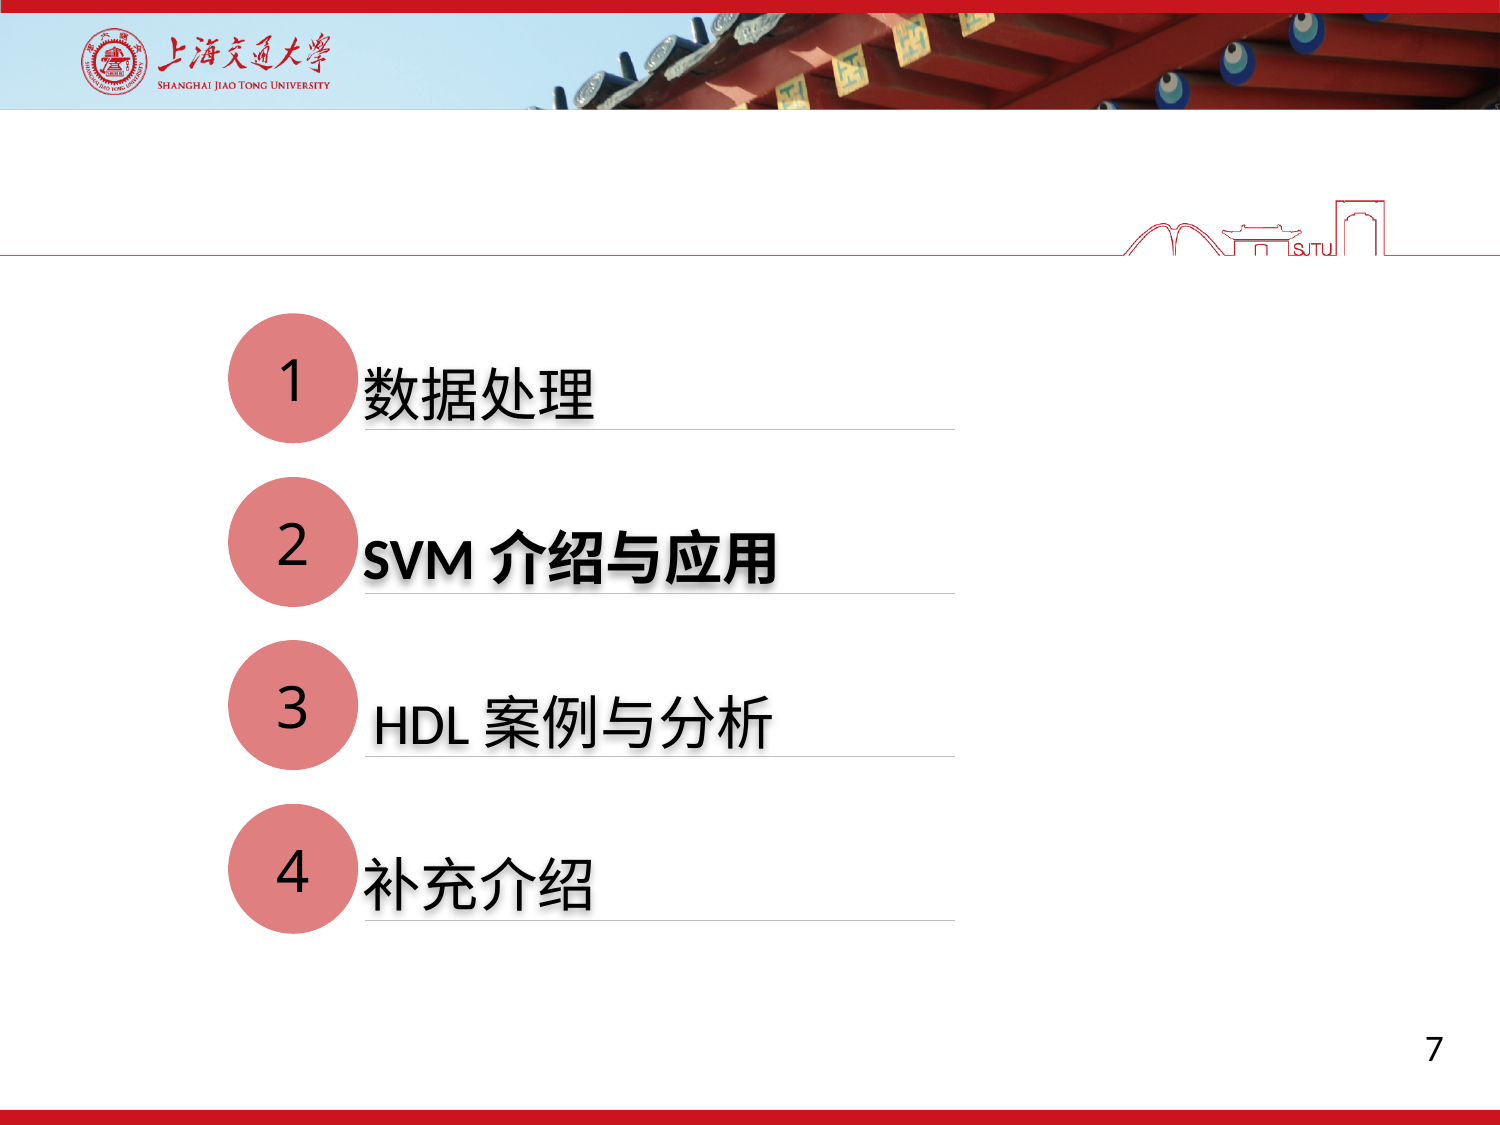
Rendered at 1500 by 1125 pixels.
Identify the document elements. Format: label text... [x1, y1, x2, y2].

text_box HDL案例与分析 [358, 664, 1026, 722]
text_box 3 [227, 639, 355, 772]
text_box 1 [227, 312, 354, 445]
text_box 补充介绍 [347, 826, 1015, 884]
picture [0, 200, 1500, 256]
text_box 2 [227, 475, 354, 609]
picture [0, 0, 1500, 110]
text_box 4 [227, 802, 354, 935]
text_box SVM介绍与应用 [347, 499, 1015, 557]
text_box 7 [1409, 1016, 1500, 1077]
text_box 数据处理 [347, 336, 1015, 393]
